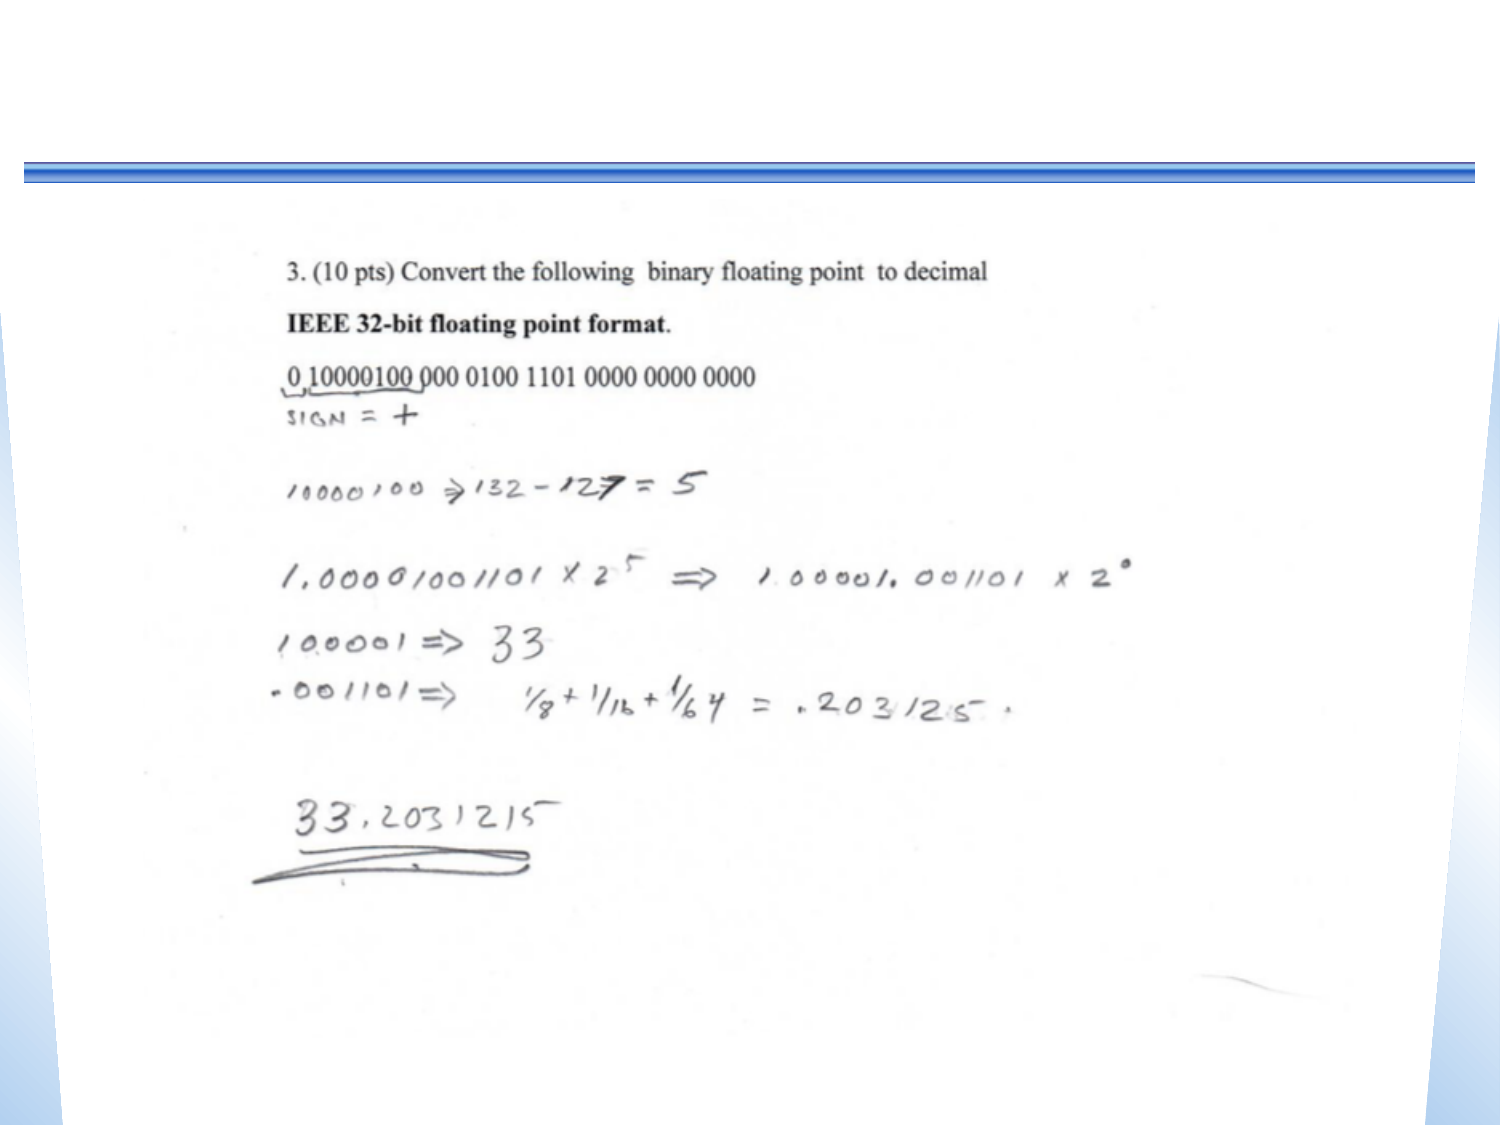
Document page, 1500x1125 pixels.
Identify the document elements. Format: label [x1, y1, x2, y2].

list [142, 199, 1358, 1038]
picture [24, 162, 1475, 183]
